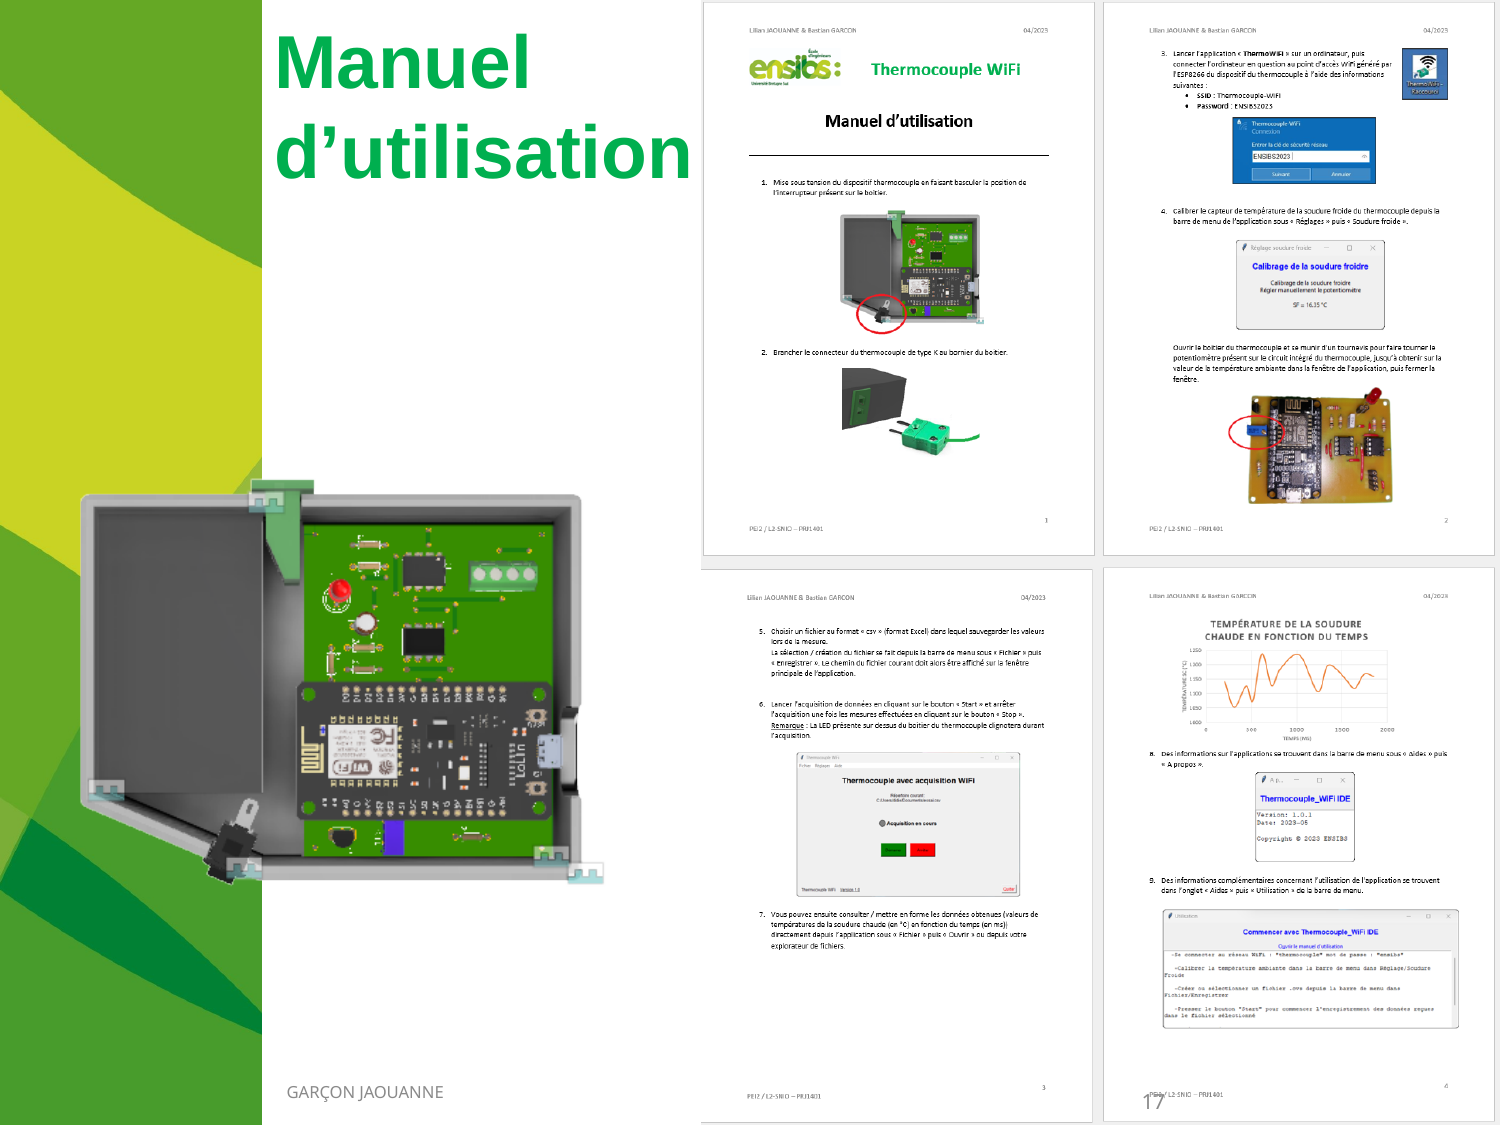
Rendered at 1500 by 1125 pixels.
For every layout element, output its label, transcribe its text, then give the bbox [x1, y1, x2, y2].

footer GARÇON JAOUANNE [284, 1082, 482, 1105]
title Manuel d’utilisation [272, 11, 696, 202]
picture [0, 0, 1500, 1125]
